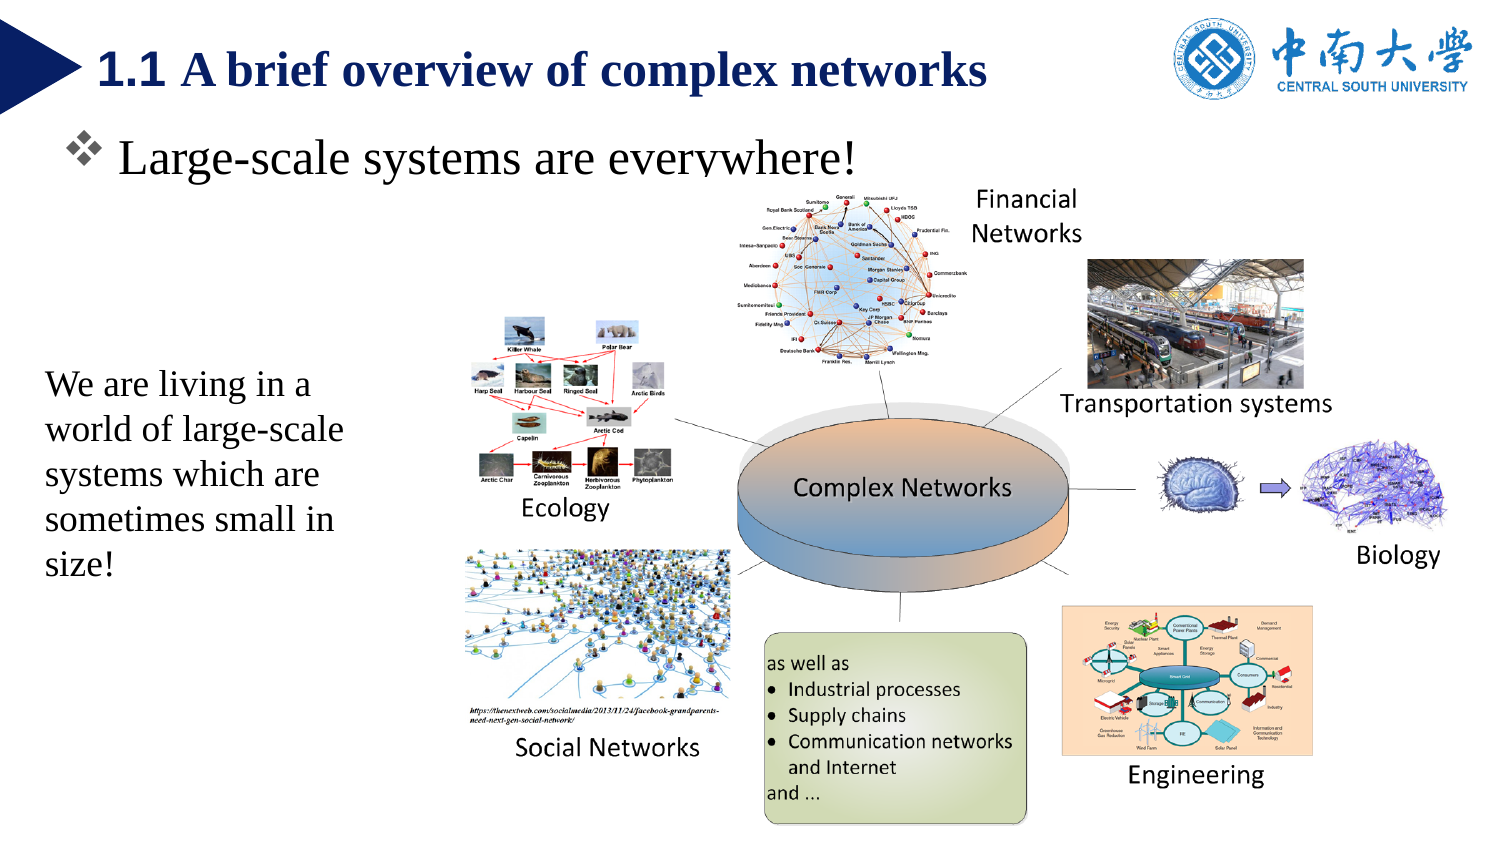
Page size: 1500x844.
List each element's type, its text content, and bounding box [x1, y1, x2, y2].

text_box We are living in a world of large-scale systems which are sometimes small in size! [30, 351, 378, 592]
text_box 1.1 A brief overview of complex networks [81, 29, 1004, 104]
text_box [0, 19, 83, 115]
picture [465, 177, 1450, 826]
picture [1162, 11, 1486, 106]
text_box Large-scale systems are everywhere! [47, 104, 1482, 201]
